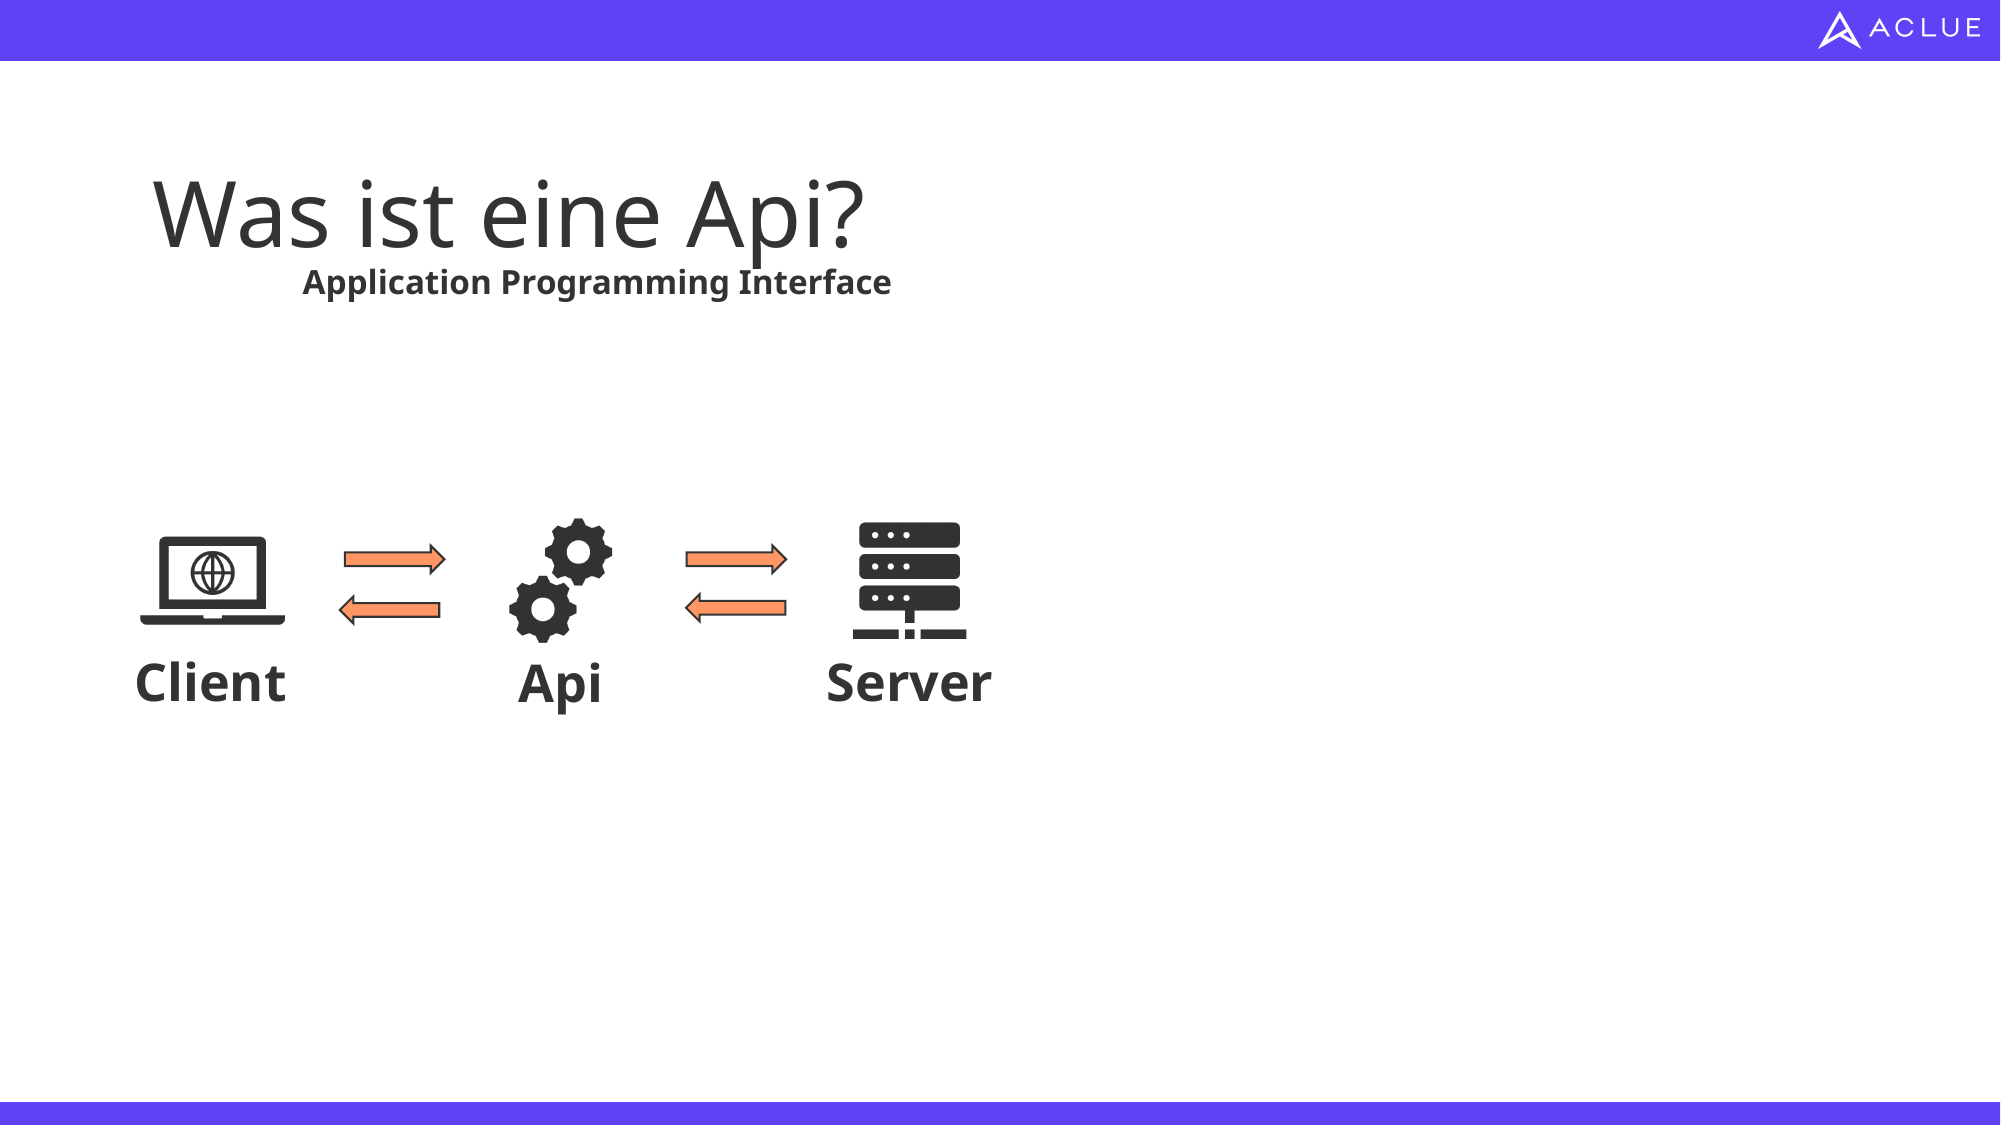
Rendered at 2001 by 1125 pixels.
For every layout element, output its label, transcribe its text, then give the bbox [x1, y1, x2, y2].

picture [1818, 11, 1980, 49]
text_box Api [485, 656, 636, 722]
text_box [338, 593, 441, 627]
text_box Client [109, 654, 312, 720]
picture [485, 505, 636, 656]
picture [137, 505, 288, 656]
picture [834, 505, 985, 656]
text_box Server [796, 654, 1024, 720]
text_box [343, 543, 446, 576]
text_box Application Programming Interface [287, 243, 1337, 310]
title Was ist eine Api? [137, 59, 1863, 278]
text_box [685, 543, 788, 576]
text_box [684, 591, 787, 624]
